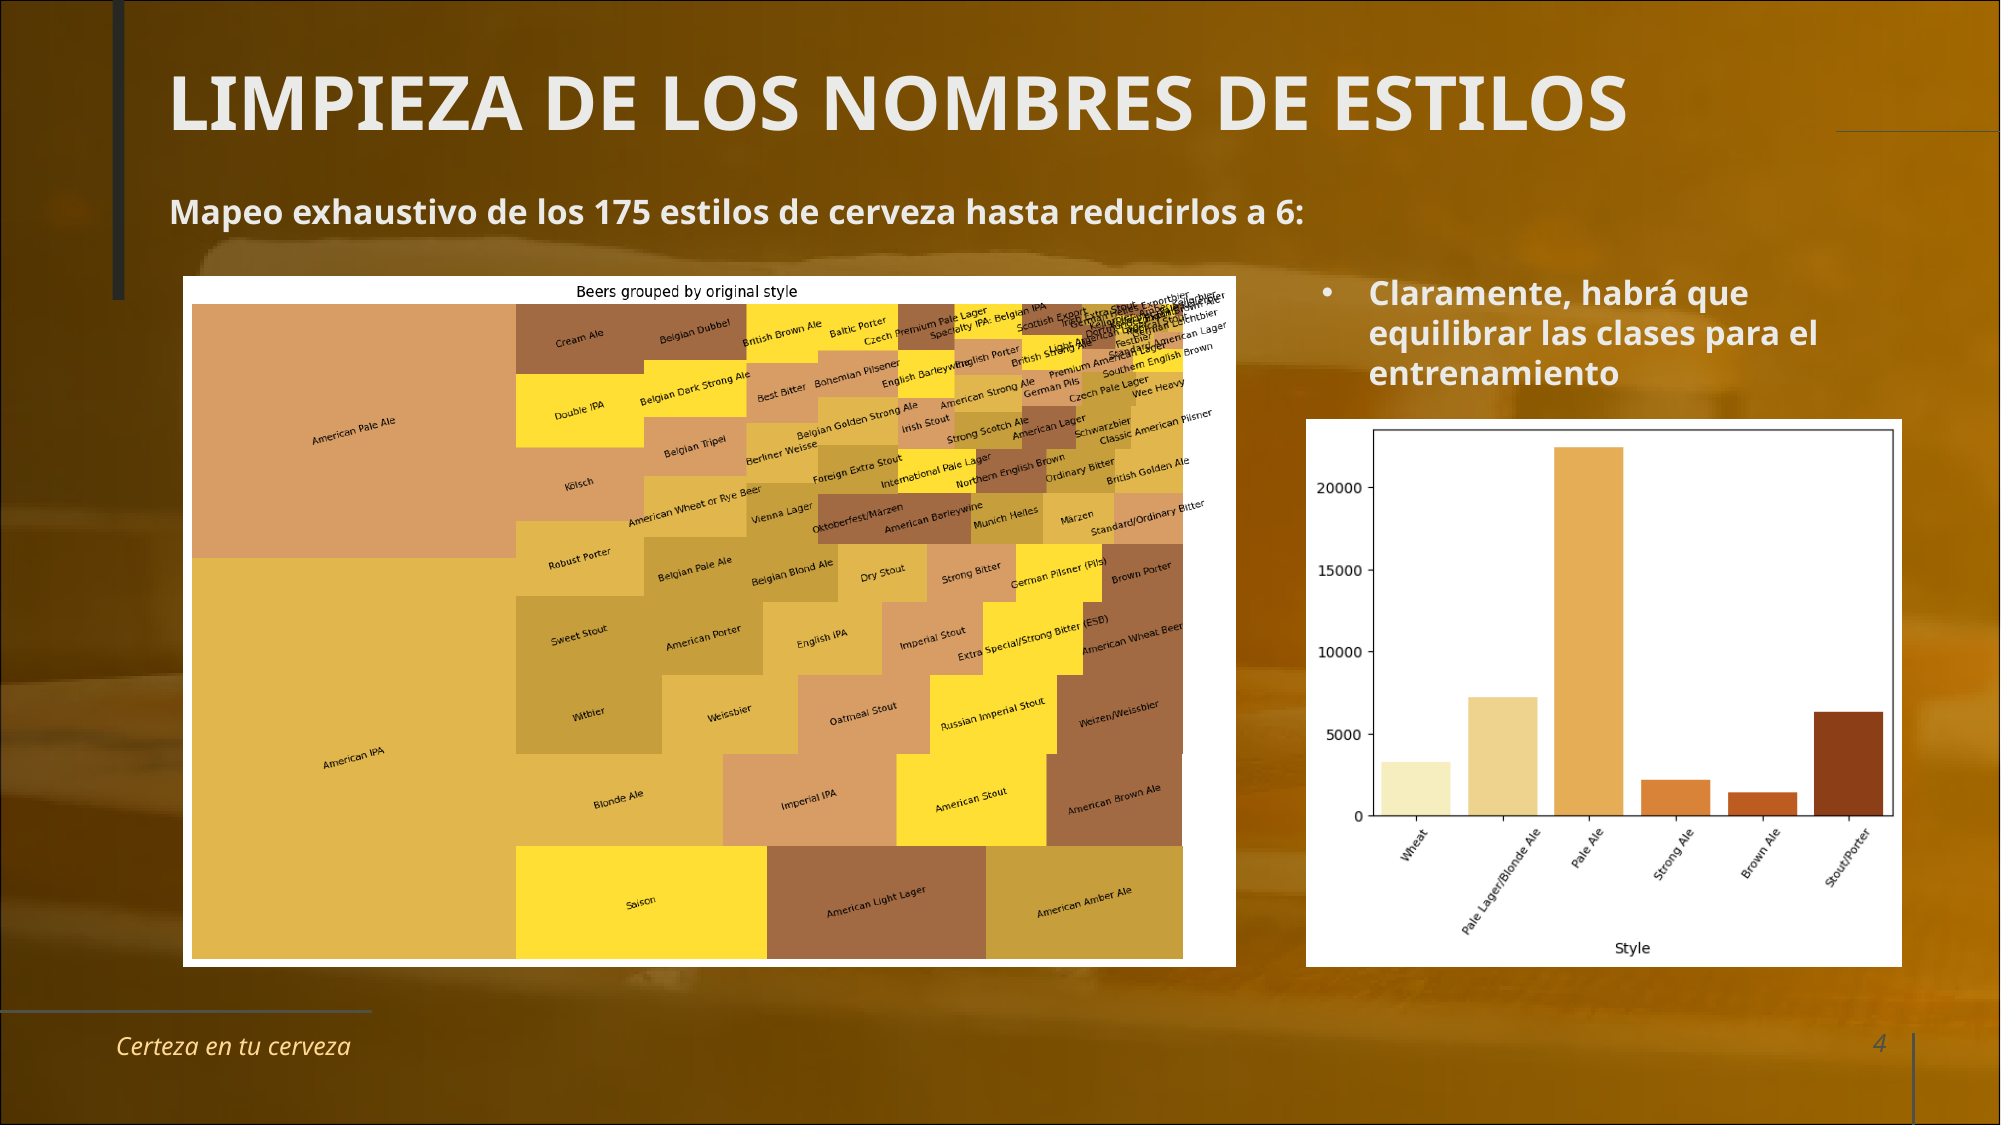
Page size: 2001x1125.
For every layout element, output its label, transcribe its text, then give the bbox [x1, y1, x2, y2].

picture [183, 276, 1236, 968]
footer Certeza en tu cerveza [100, 1015, 636, 1075]
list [1306, 419, 1902, 968]
text_box Claramente, habrá que equilibrar las clases para el entrenamiento [1306, 264, 1902, 419]
list Mapeo exhaustivo de los 175 estilos de cerveza hasta reducirlos a 6: [153, 179, 1346, 240]
title LIMPIEZA DE LOS NOMBRES DE ESTILOS [152, 0, 1919, 215]
slide_number 4 [1451, 1015, 1902, 1075]
